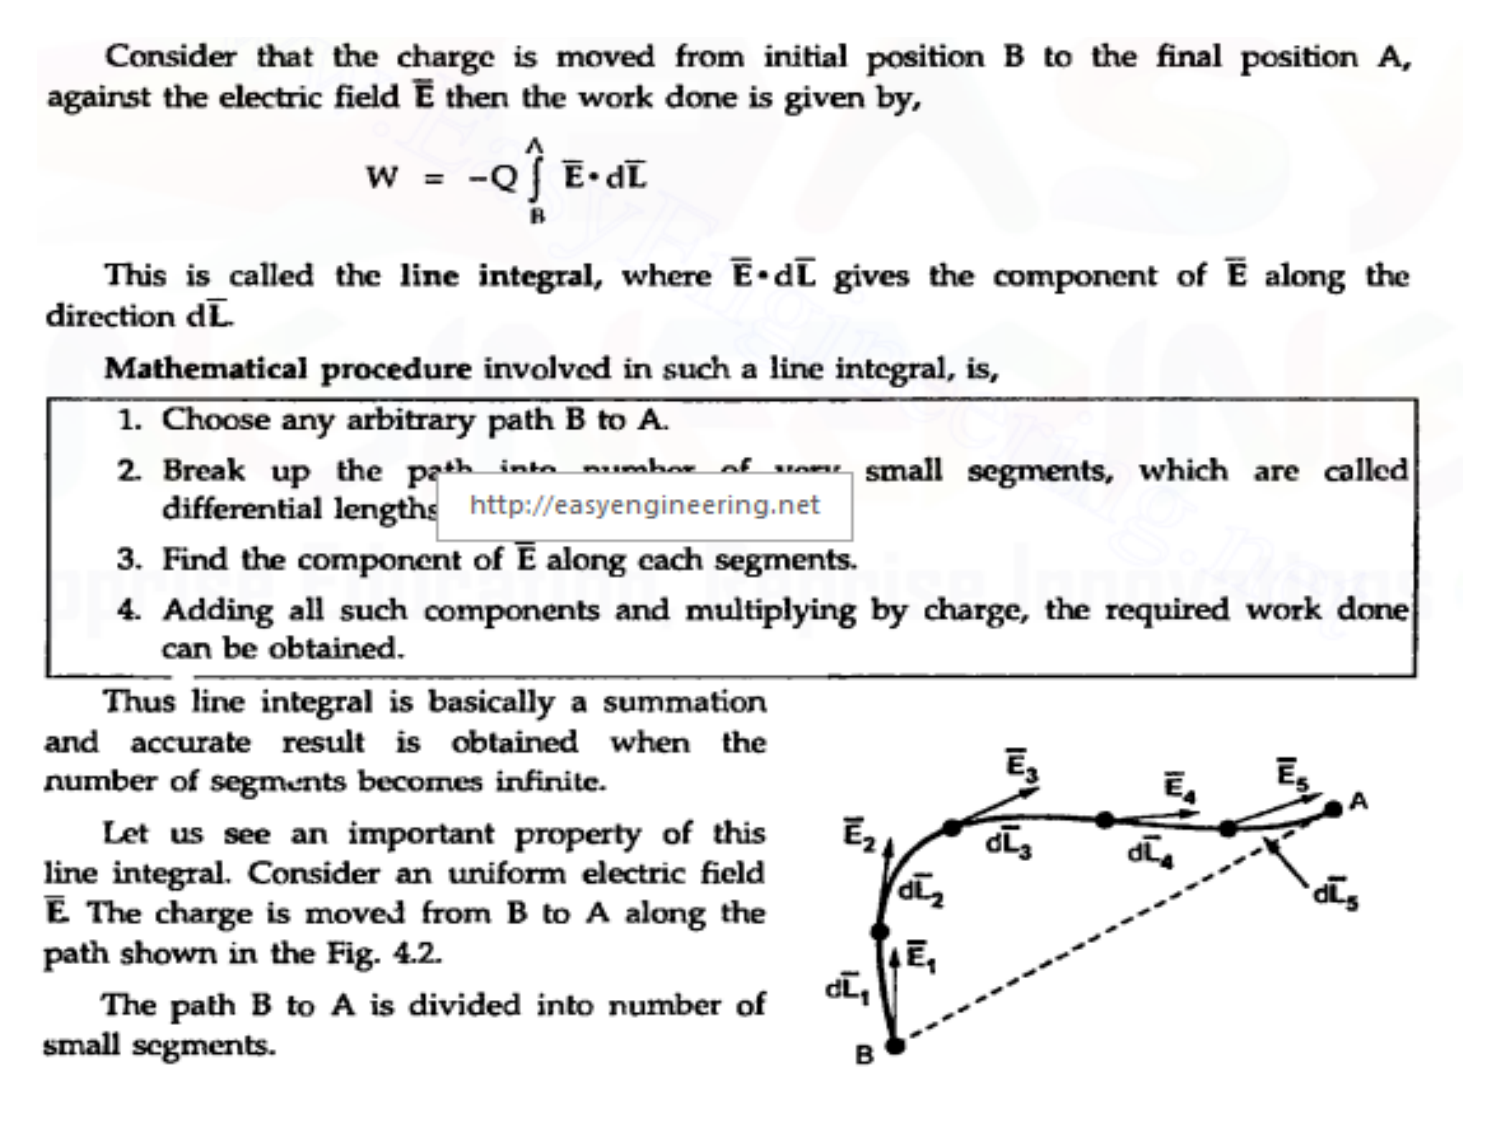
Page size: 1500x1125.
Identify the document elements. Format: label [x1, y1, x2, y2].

list [37, 37, 1463, 1088]
